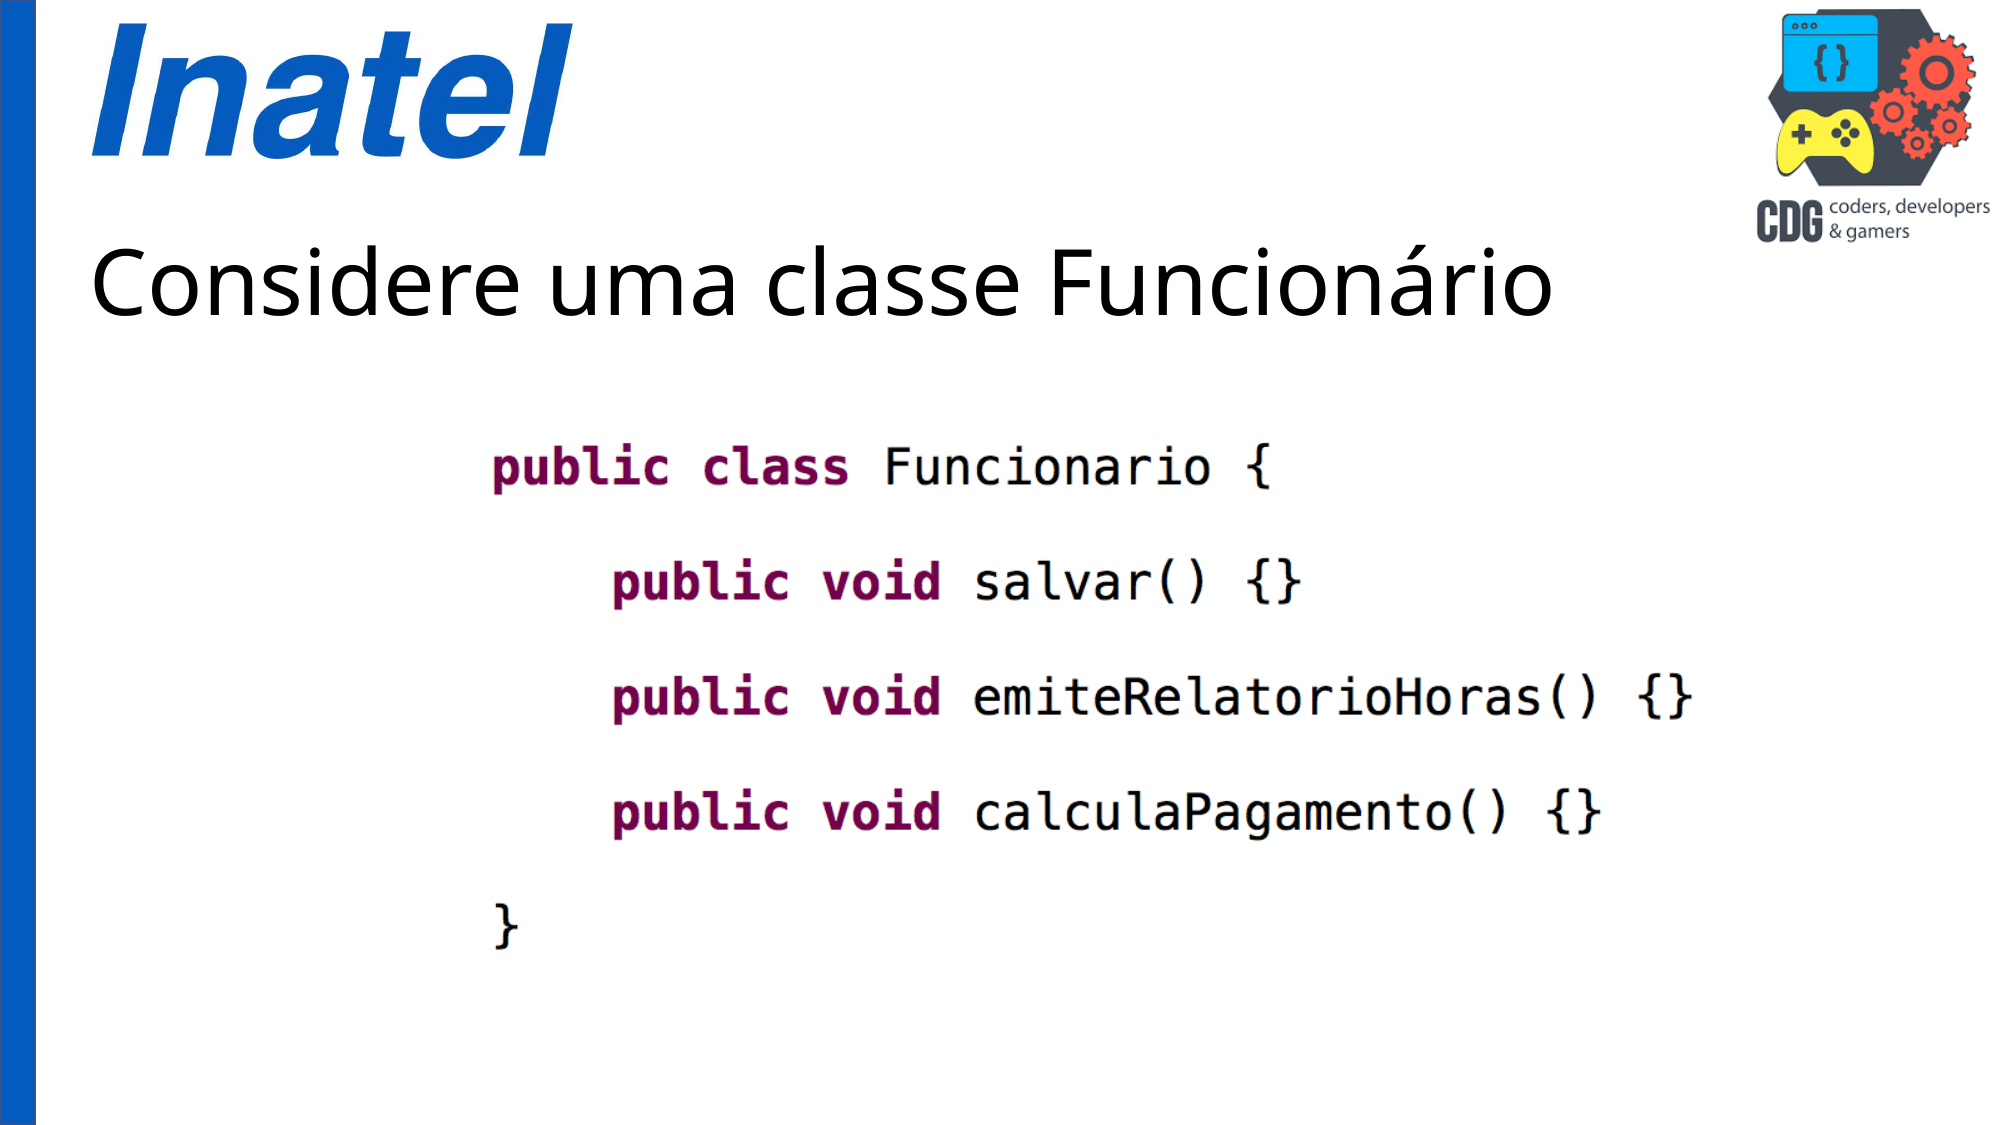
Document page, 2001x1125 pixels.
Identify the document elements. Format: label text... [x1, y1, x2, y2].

picture [91, 23, 573, 106]
text_box Considere uma classe Funcionário [0, 106, 2000, 342]
picture [1745, 0, 2000, 106]
picture [486, 442, 1700, 955]
